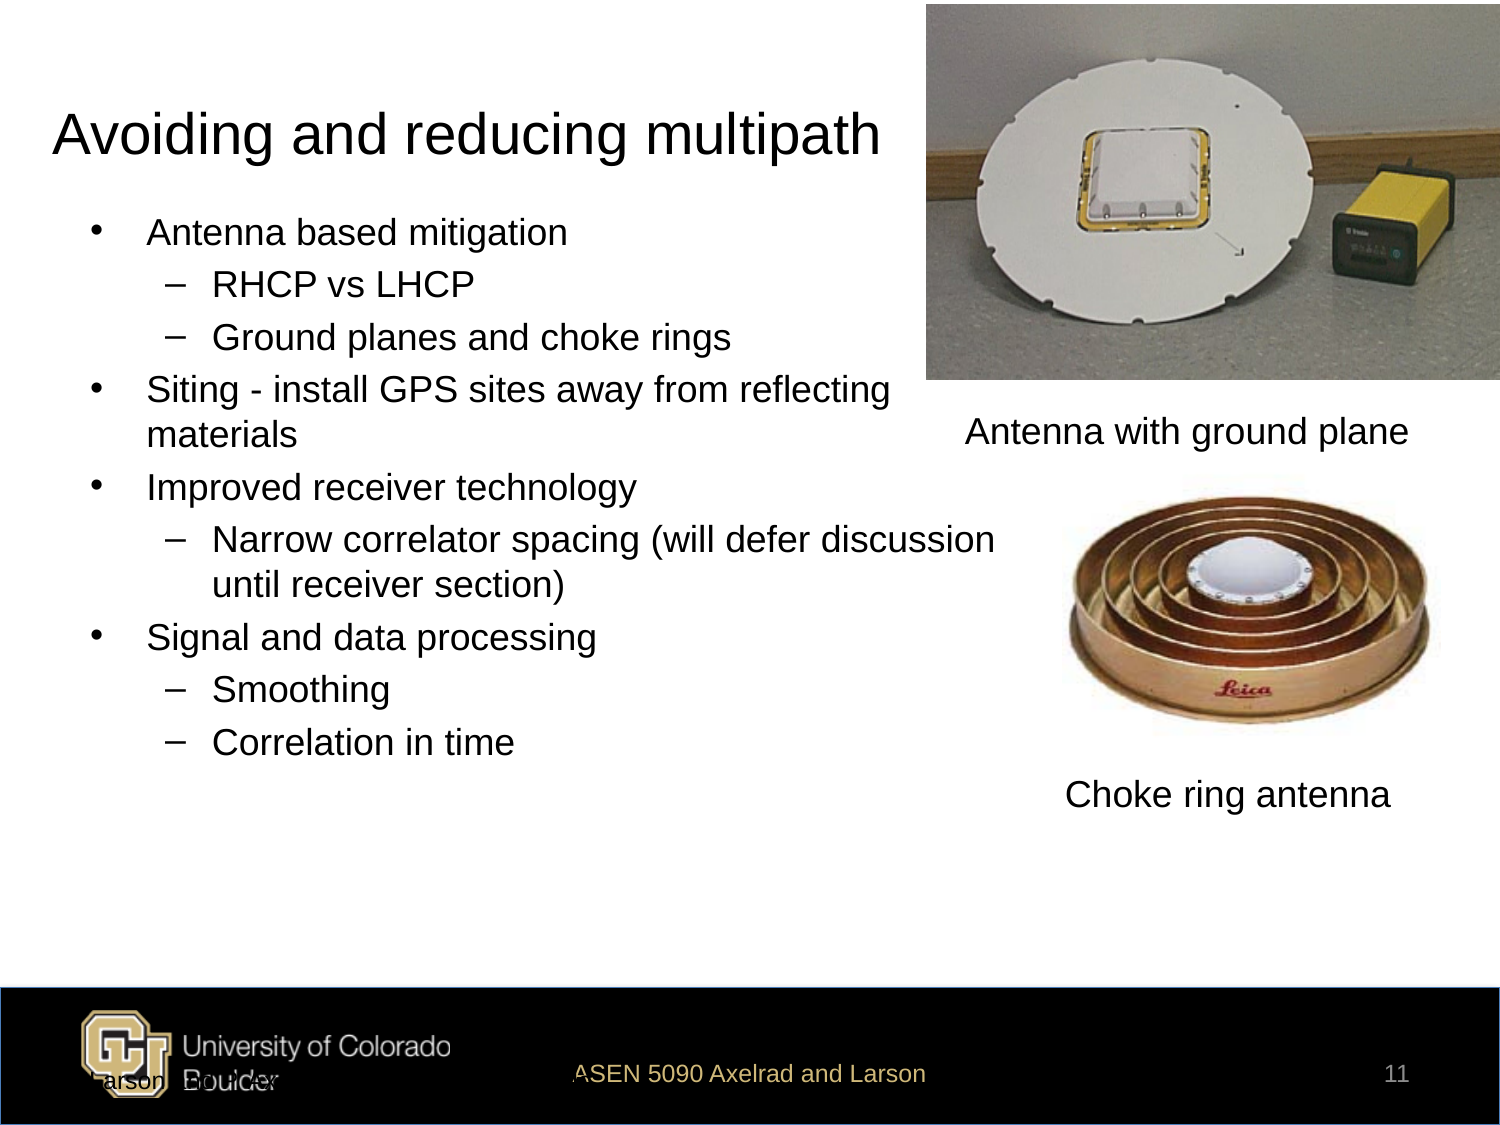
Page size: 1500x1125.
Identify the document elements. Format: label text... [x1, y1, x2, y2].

picture [1062, 449, 1442, 775]
slide_number 11 [1074, 1042, 1425, 1103]
text_box K. Larson and P. Axelrad, University of Colorado [27, 1057, 512, 1102]
title Avoiding and reducing multipath [37, 37, 921, 225]
footer ASEN 5090 Axelrad and Larson [512, 1042, 988, 1103]
text_box Antenna with ground plane [949, 399, 1463, 460]
text_box Choke ring antenna [1050, 762, 1463, 823]
picture [926, 3, 1500, 380]
list Antenna based mitigation RHCP vs LHCP Ground planes and choke rings Siting - install GPS sites away from reflecting materials Improved receiver technology Narrow correlator spacing (will defer discussion until receiver section) Signal and data processing Smoothing Correlation in time [75, 200, 1040, 1075]
